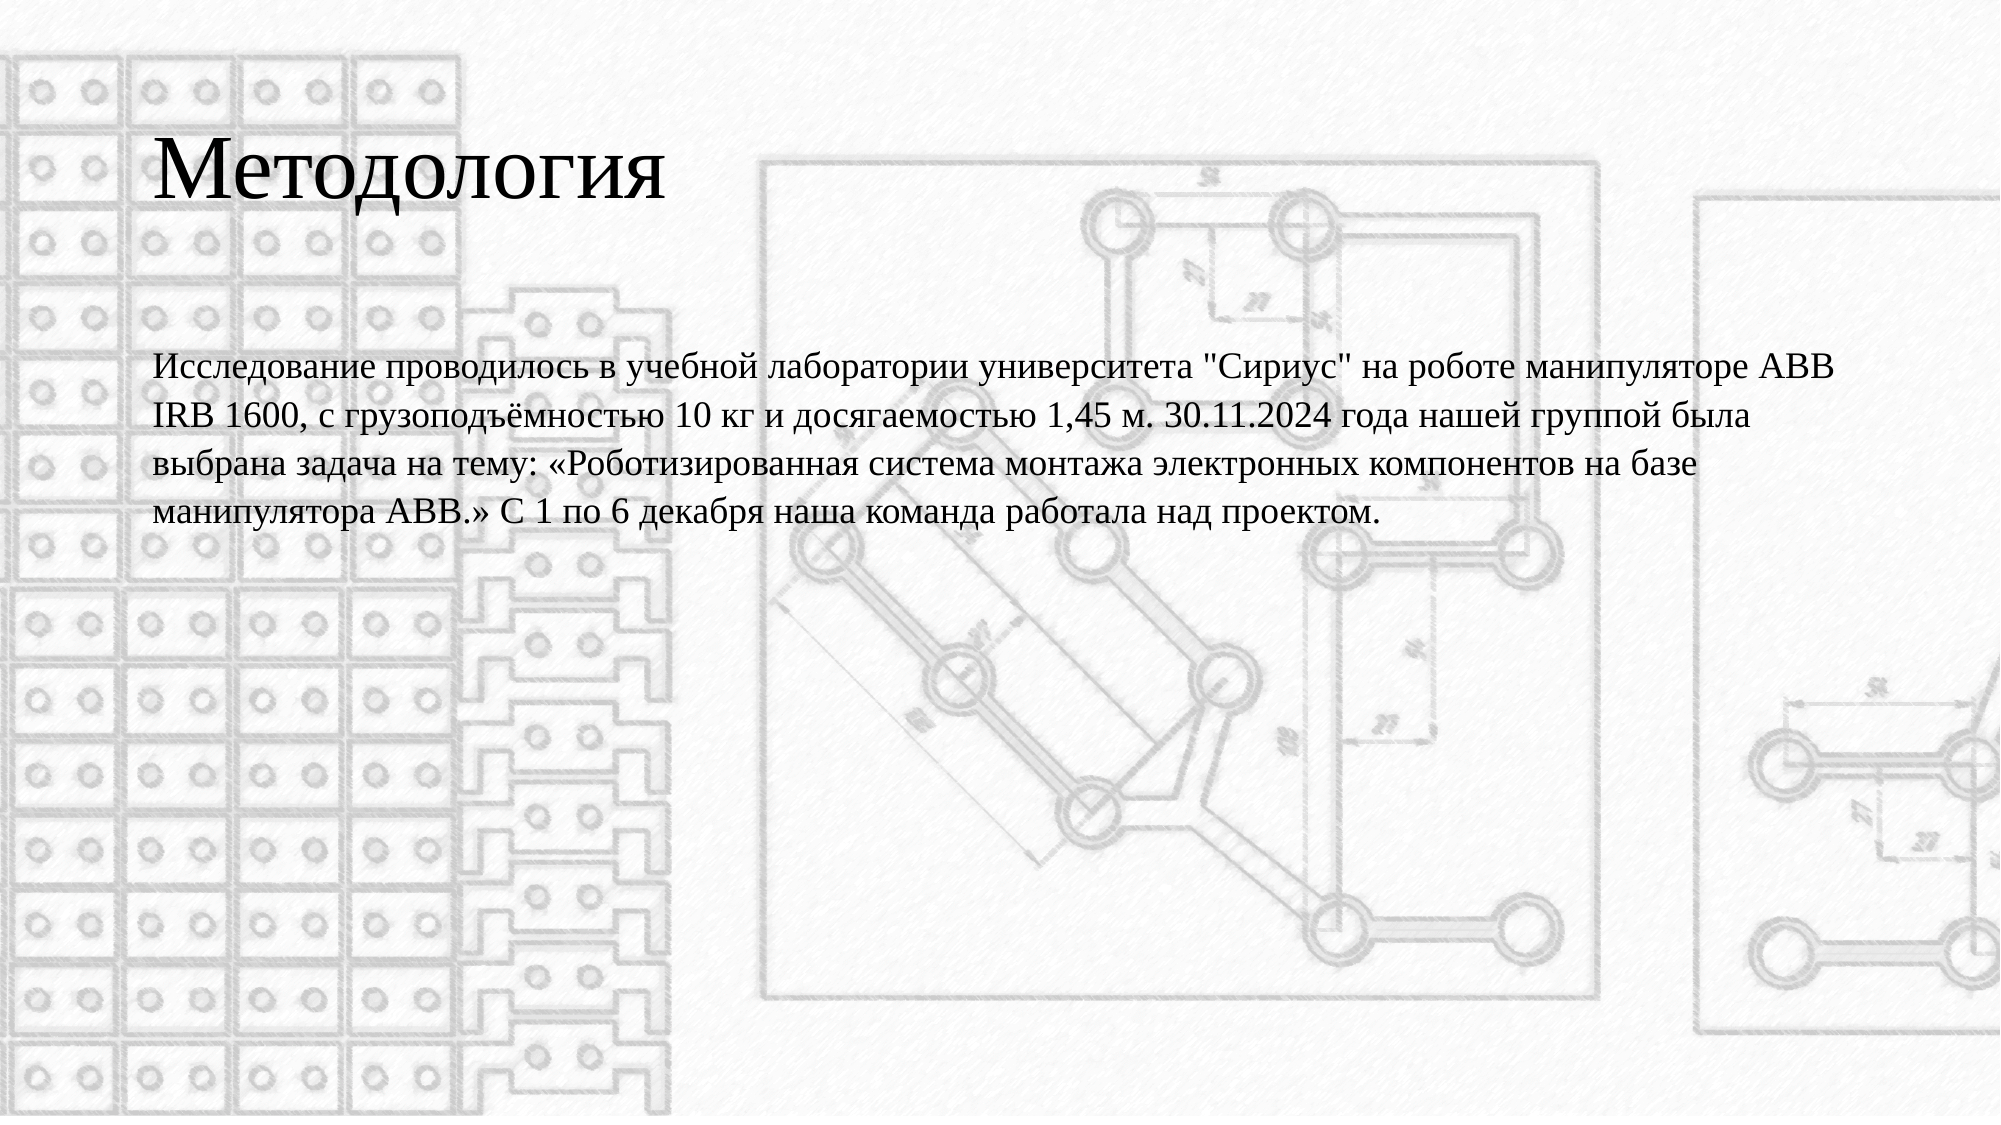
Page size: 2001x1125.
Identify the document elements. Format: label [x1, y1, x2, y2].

list [0, 0, 2000, 1117]
